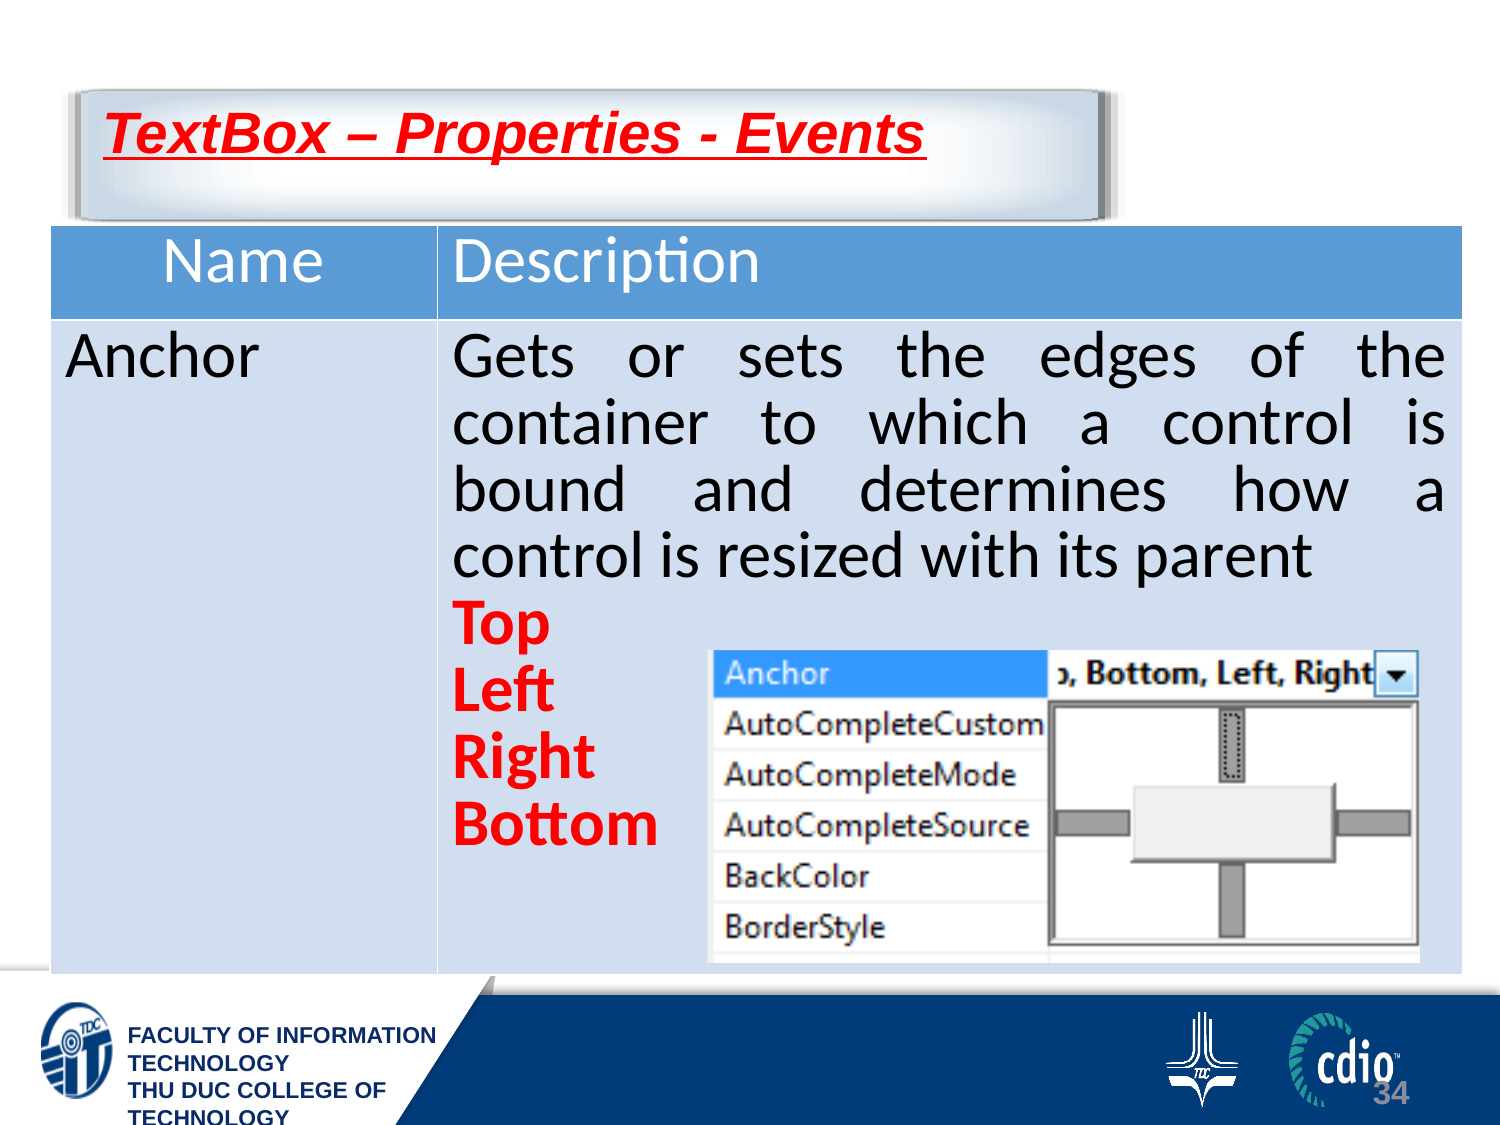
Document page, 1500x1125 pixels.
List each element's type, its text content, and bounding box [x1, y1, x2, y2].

picture [318, 1090, 327, 1096]
picture [1289, 1013, 1400, 1060]
table_header Name [51, 226, 437, 319]
picture [1166, 1012, 1238, 1060]
slide_number 34 [1074, 1060, 1425, 1121]
picture [41, 1001, 340, 1099]
table_cell Gets or sets the edges of the container to which a control is bound and determines how a control is resized with its parent Top Left Right Bottom [438, 321, 1462, 974]
picture [62, 87, 1125, 225]
table_header Description [438, 226, 1462, 319]
picture [163, 1090, 170, 1096]
picture [257, 1090, 266, 1096]
table_cell Anchor [51, 321, 437, 974]
picture [202, 1090, 209, 1096]
picture [707, 649, 1420, 963]
